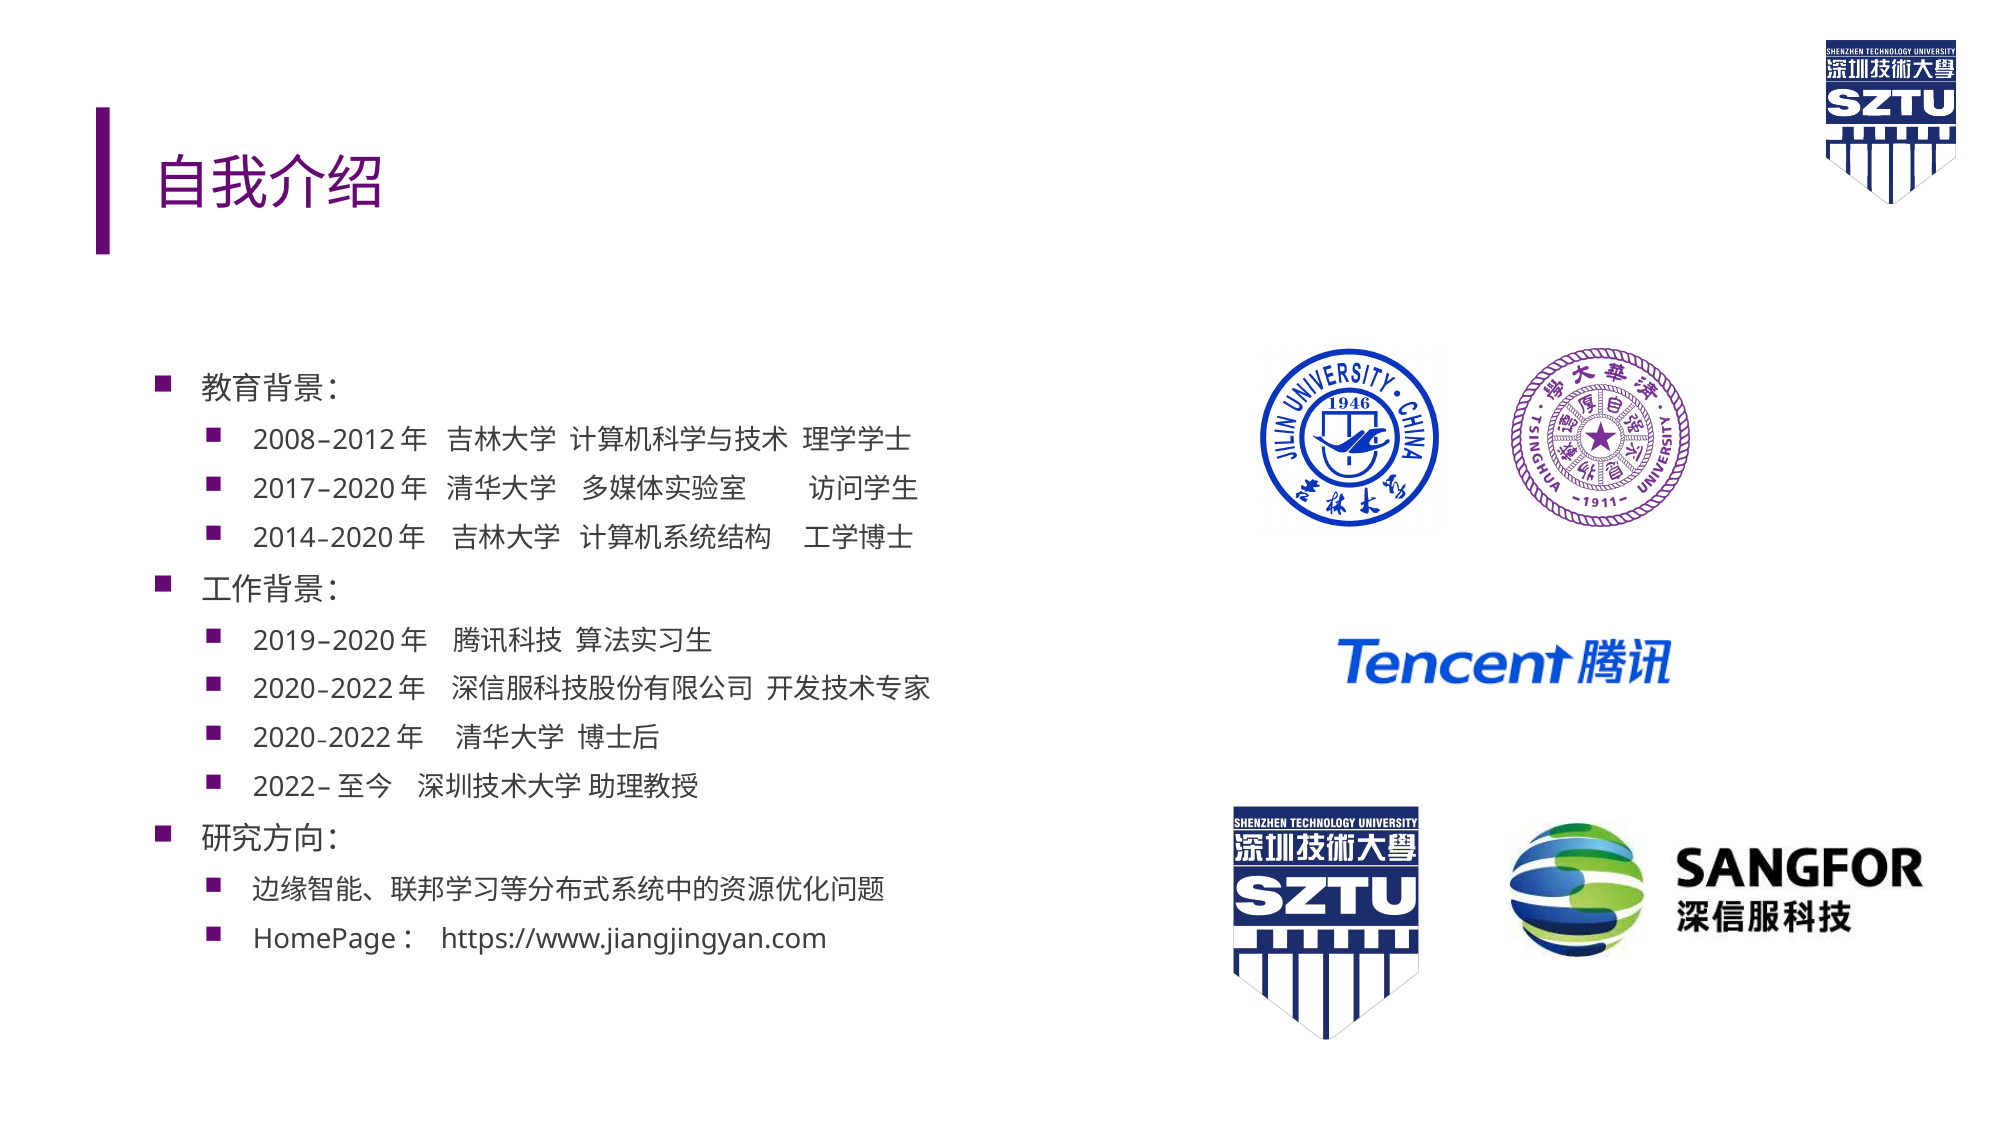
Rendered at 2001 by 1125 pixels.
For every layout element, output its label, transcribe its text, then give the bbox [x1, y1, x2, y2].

picture [1318, 557, 1691, 774]
list 教育背景： 2008–2012年 吉林大学 计算机科学与技术 理学学士 2017–2020年 清华大学 多媒体实验室 访问学生 2014–2020年 吉林大学 计算机系统结构 工学博士 工作背景： 2019–2020年 腾讯科技 算法实习生 2020–2022年 深信服科技股份有限公司 开发技术专家 2020–2022年 清华大学 博士后 2022–至今 深圳技术大学 助理教授 研究方向： 边缘智能、联邦学习等分布式系统中的资源优化问题 HomePage： https://www.jiangjingyan.com [137, 361, 1863, 965]
picture [1255, 342, 1446, 533]
picture [1803, 34, 1979, 210]
picture [1200, 798, 1451, 1049]
picture [1508, 821, 1925, 958]
picture [1511, 348, 1690, 527]
title 自我介绍 [137, 97, 1863, 264]
